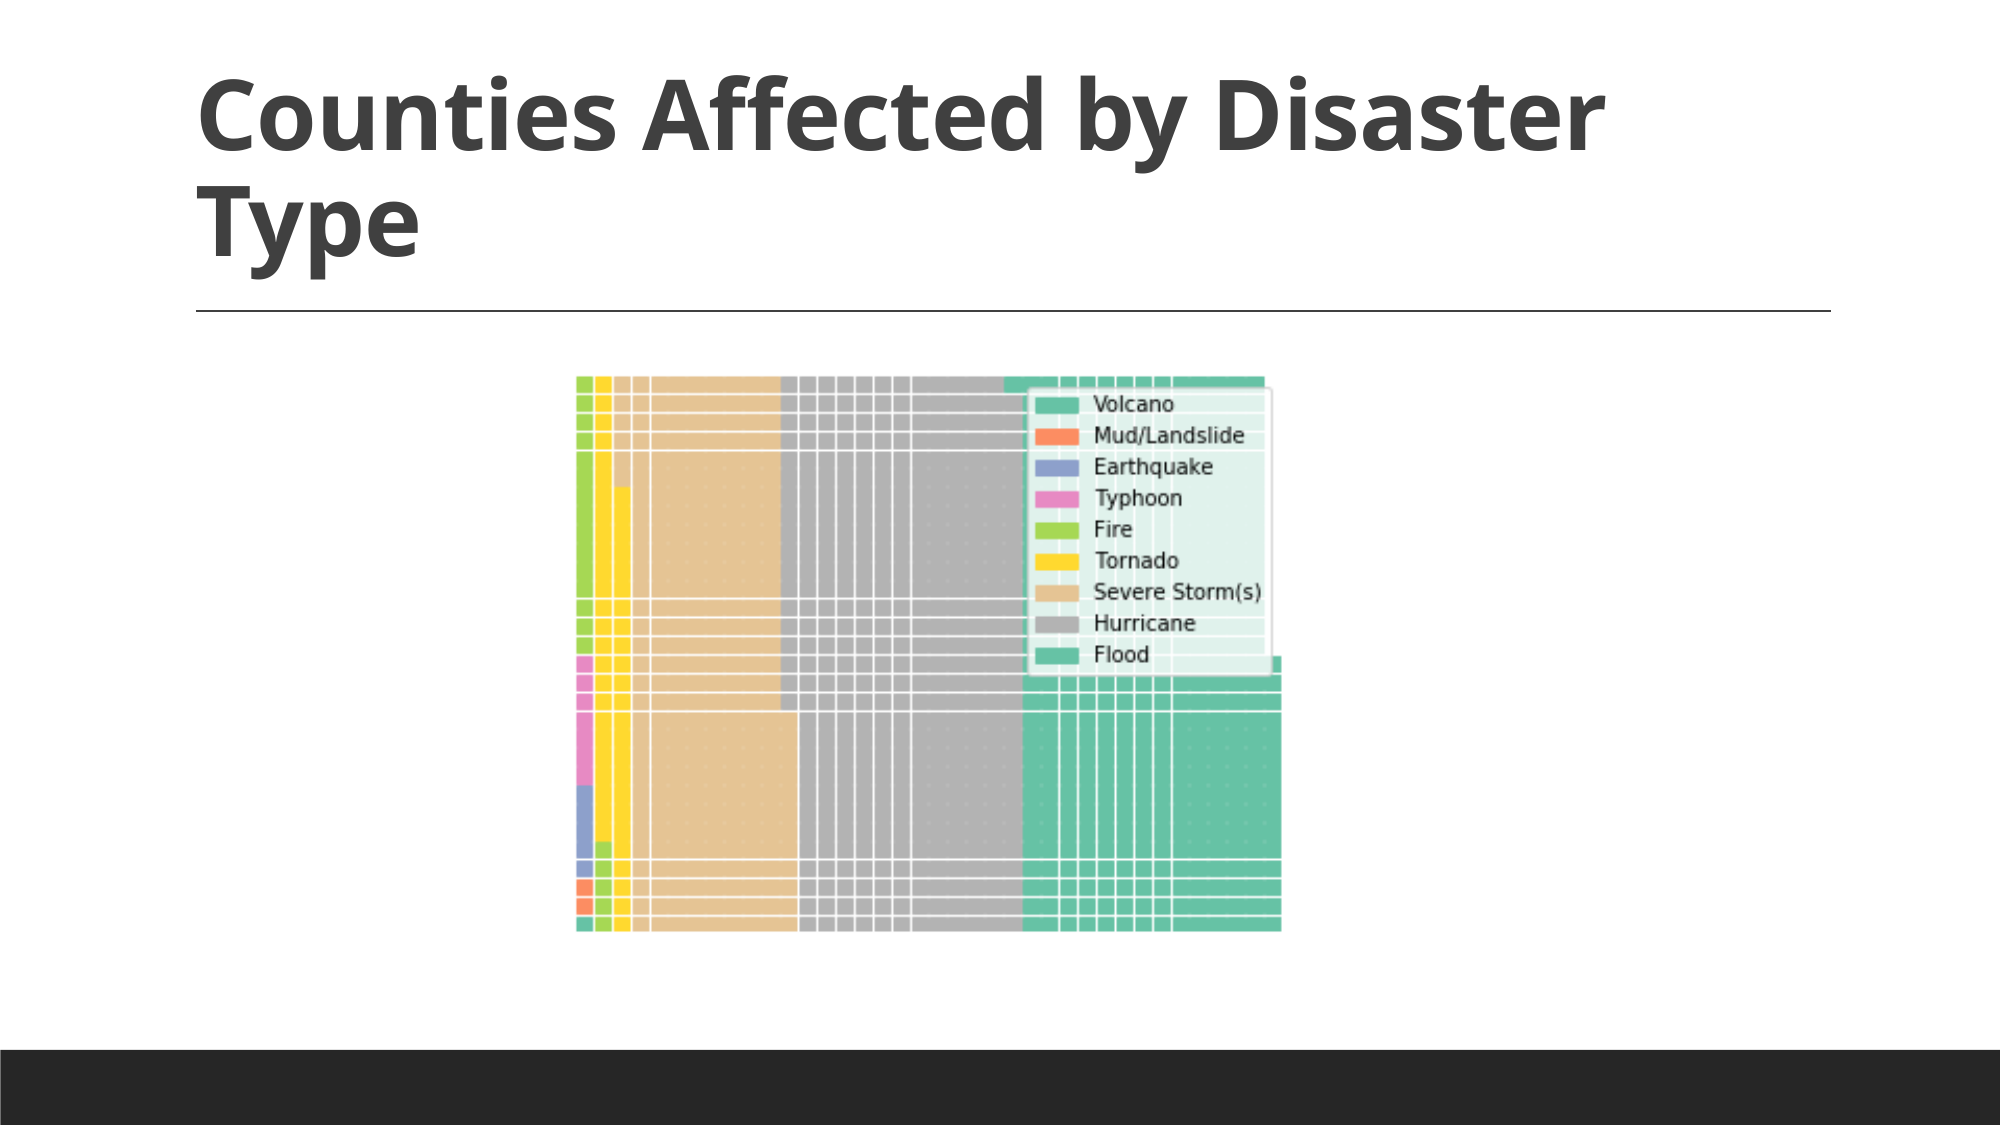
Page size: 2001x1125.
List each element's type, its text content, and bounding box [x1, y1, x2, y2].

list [554, 353, 1456, 955]
title Counties Affected by Disaster Type [180, 47, 1830, 285]
